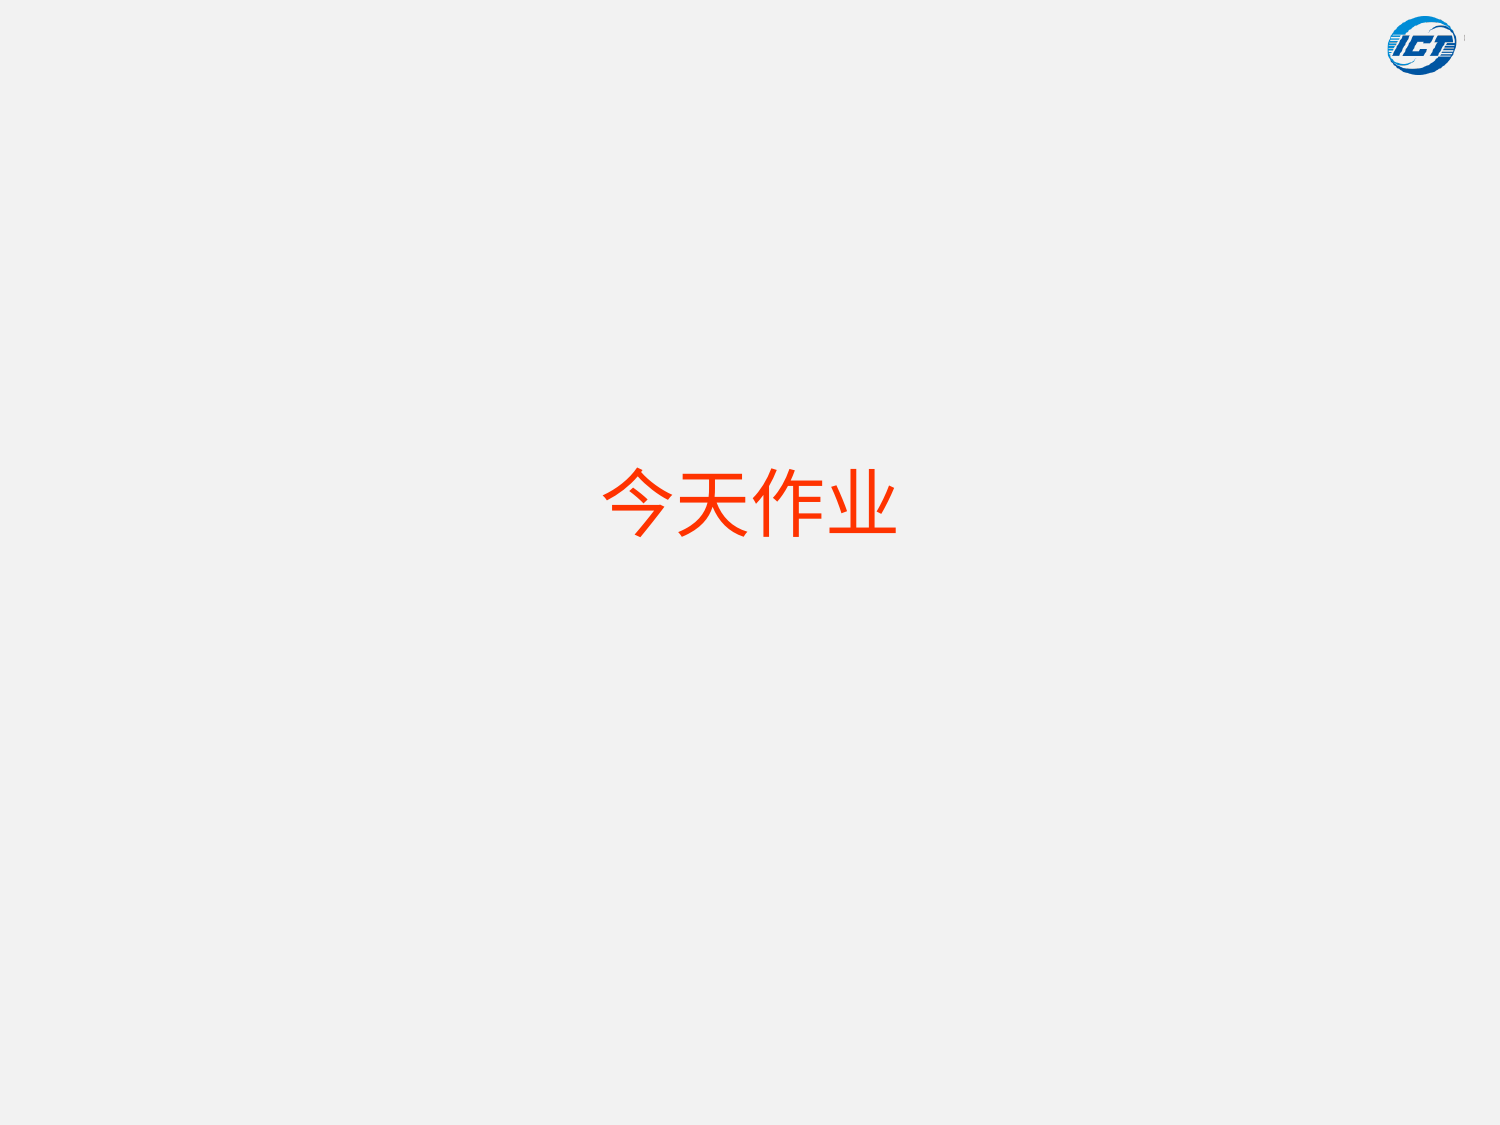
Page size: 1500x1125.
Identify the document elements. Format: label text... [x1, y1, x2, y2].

title 今天作业 [112, 427, 1388, 576]
picture [1387, 16, 1465, 82]
